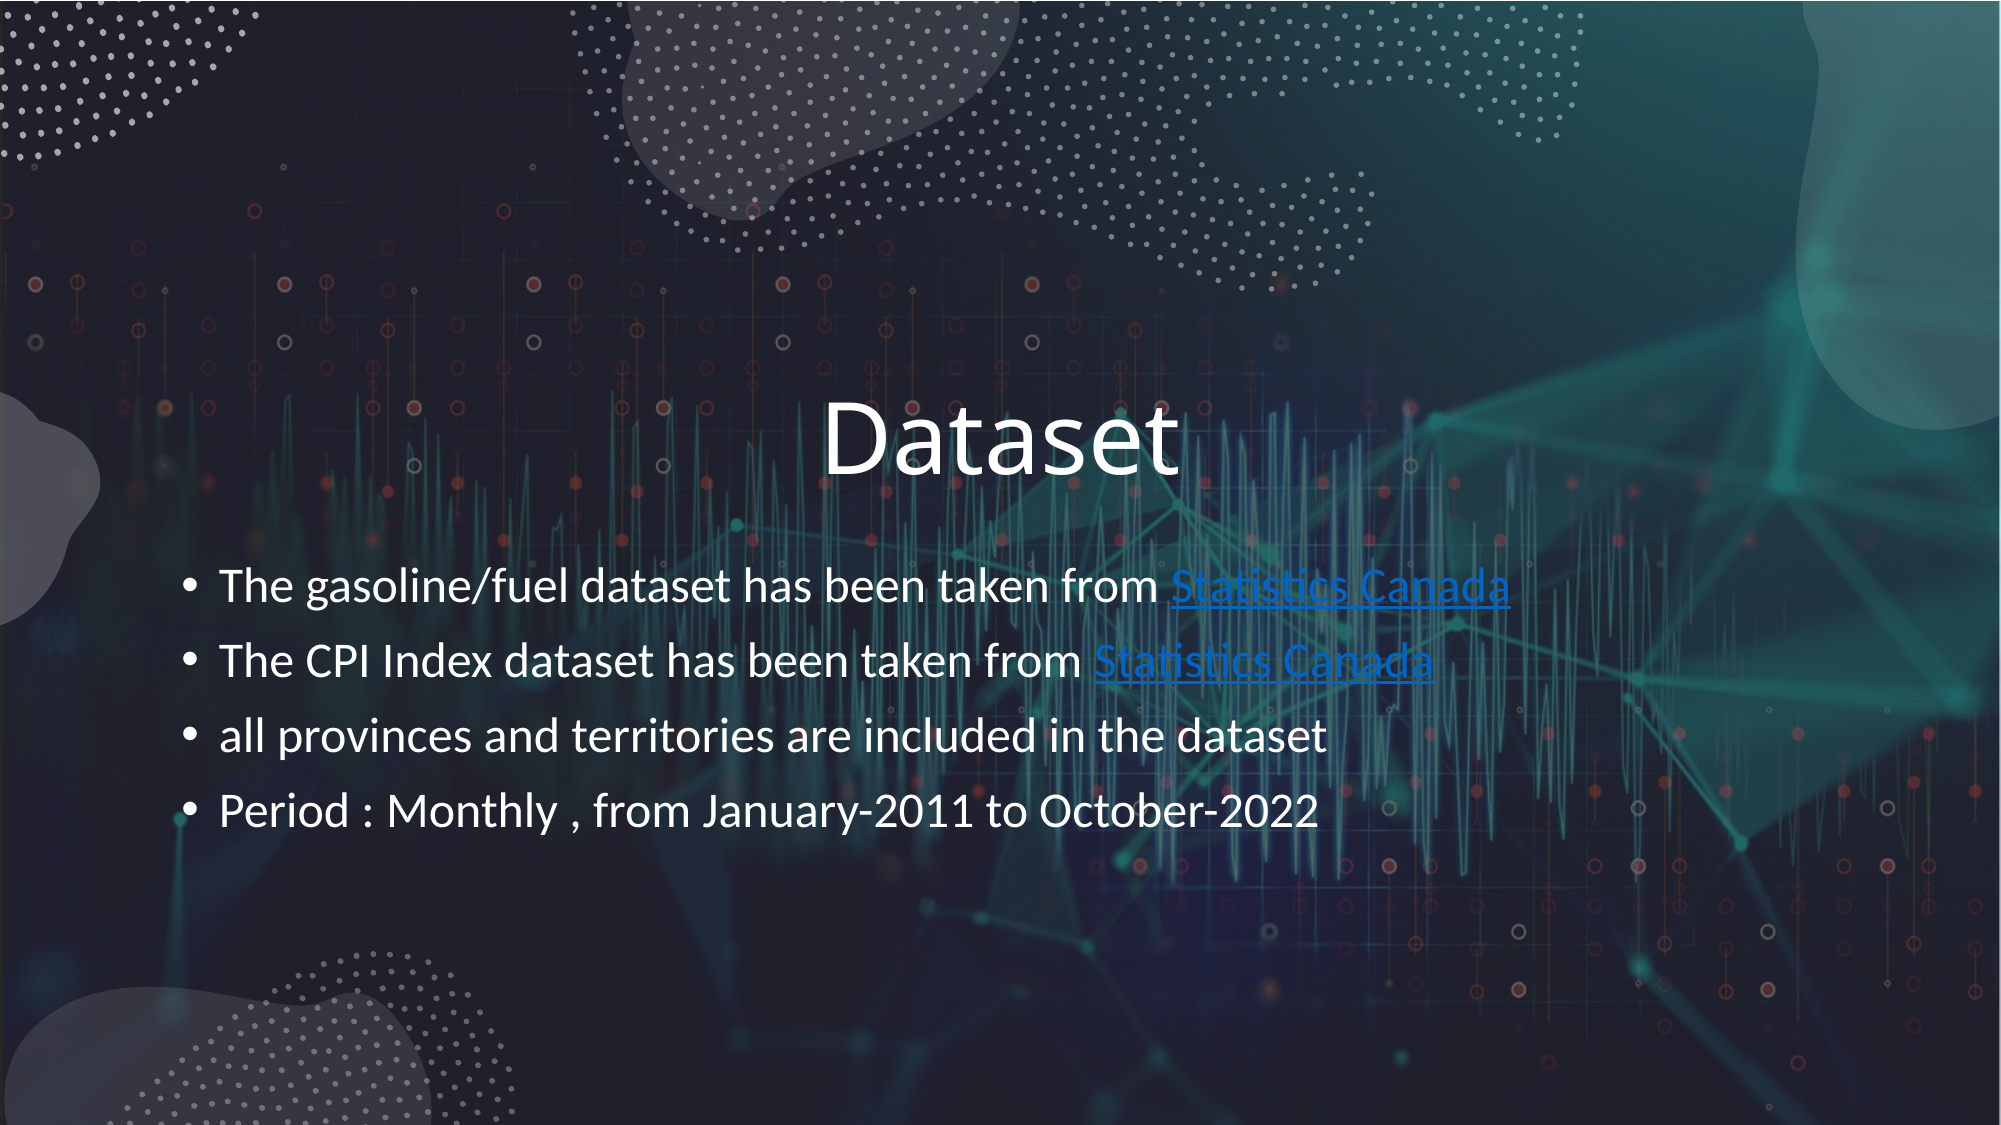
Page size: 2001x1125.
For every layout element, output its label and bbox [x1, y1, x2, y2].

text_box [0, 0, 2000, 1125]
